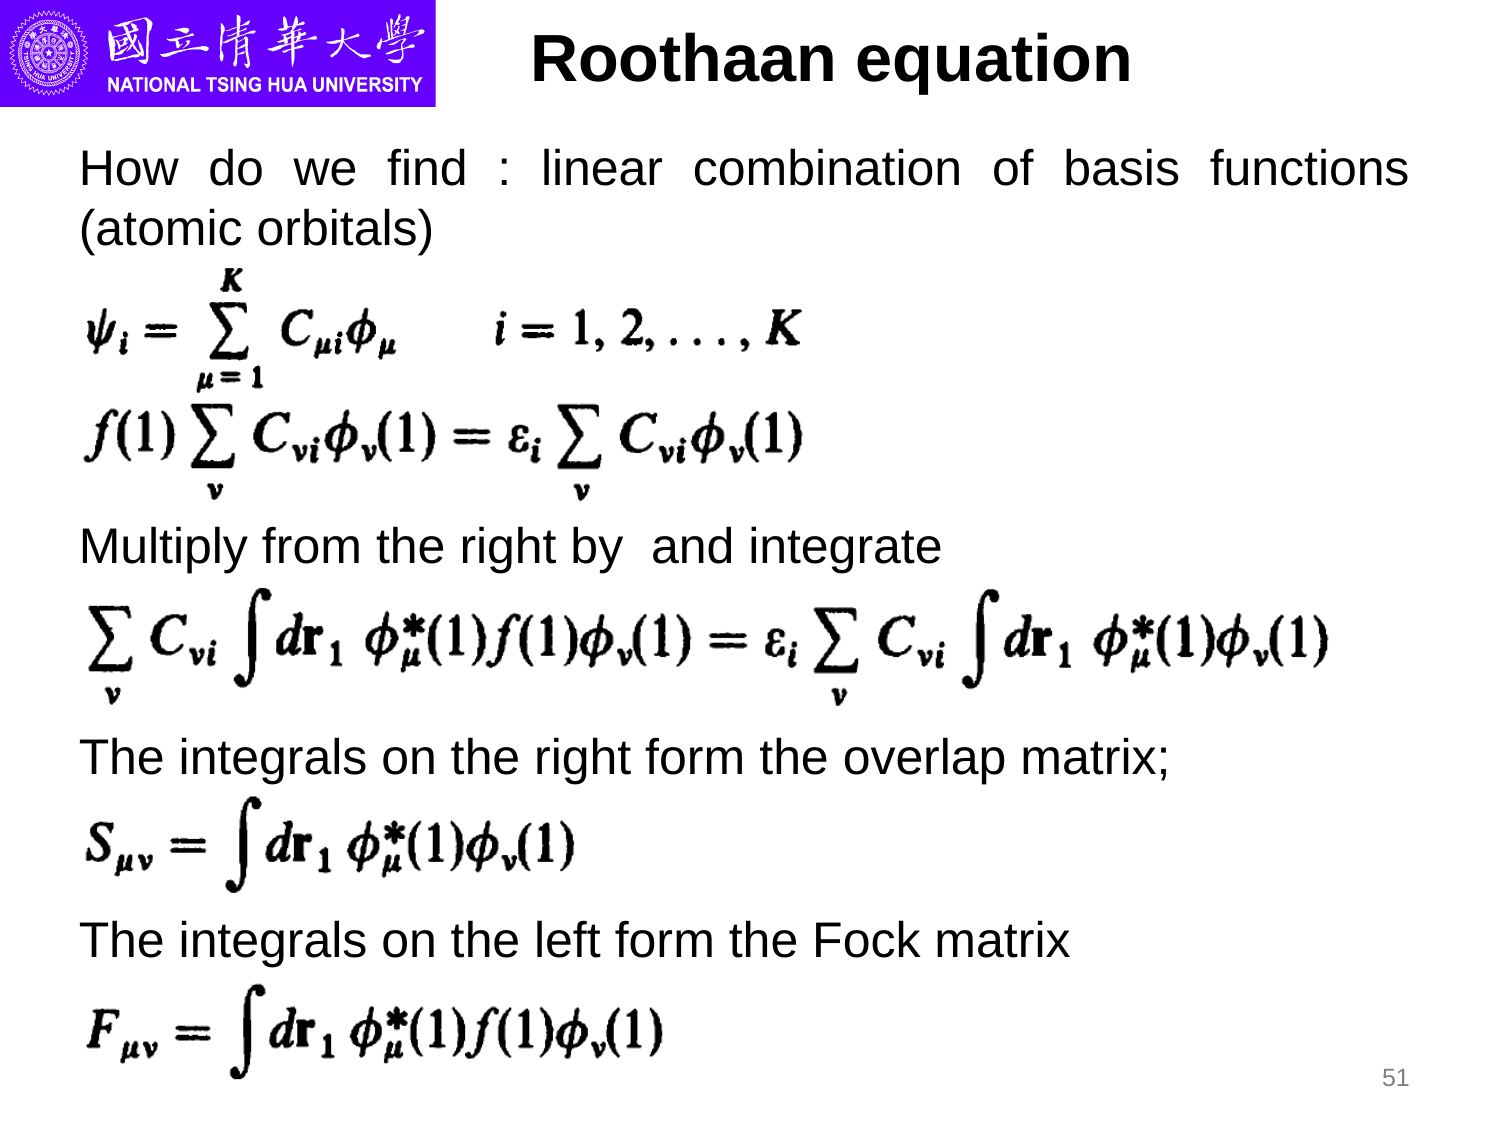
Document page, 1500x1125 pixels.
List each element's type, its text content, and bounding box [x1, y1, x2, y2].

text_box The integrals on the right form the overlap matrix; [64, 716, 1425, 792]
slide_number 51 [1308, 1050, 1425, 1103]
picture [79, 792, 583, 901]
picture [79, 977, 670, 1086]
picture [0, 0, 436, 107]
text_box The integrals on the left form the Fock matrix [64, 900, 1425, 976]
picture [79, 581, 1332, 713]
title Roothaan equation [515, 0, 1425, 107]
picture [79, 263, 806, 507]
